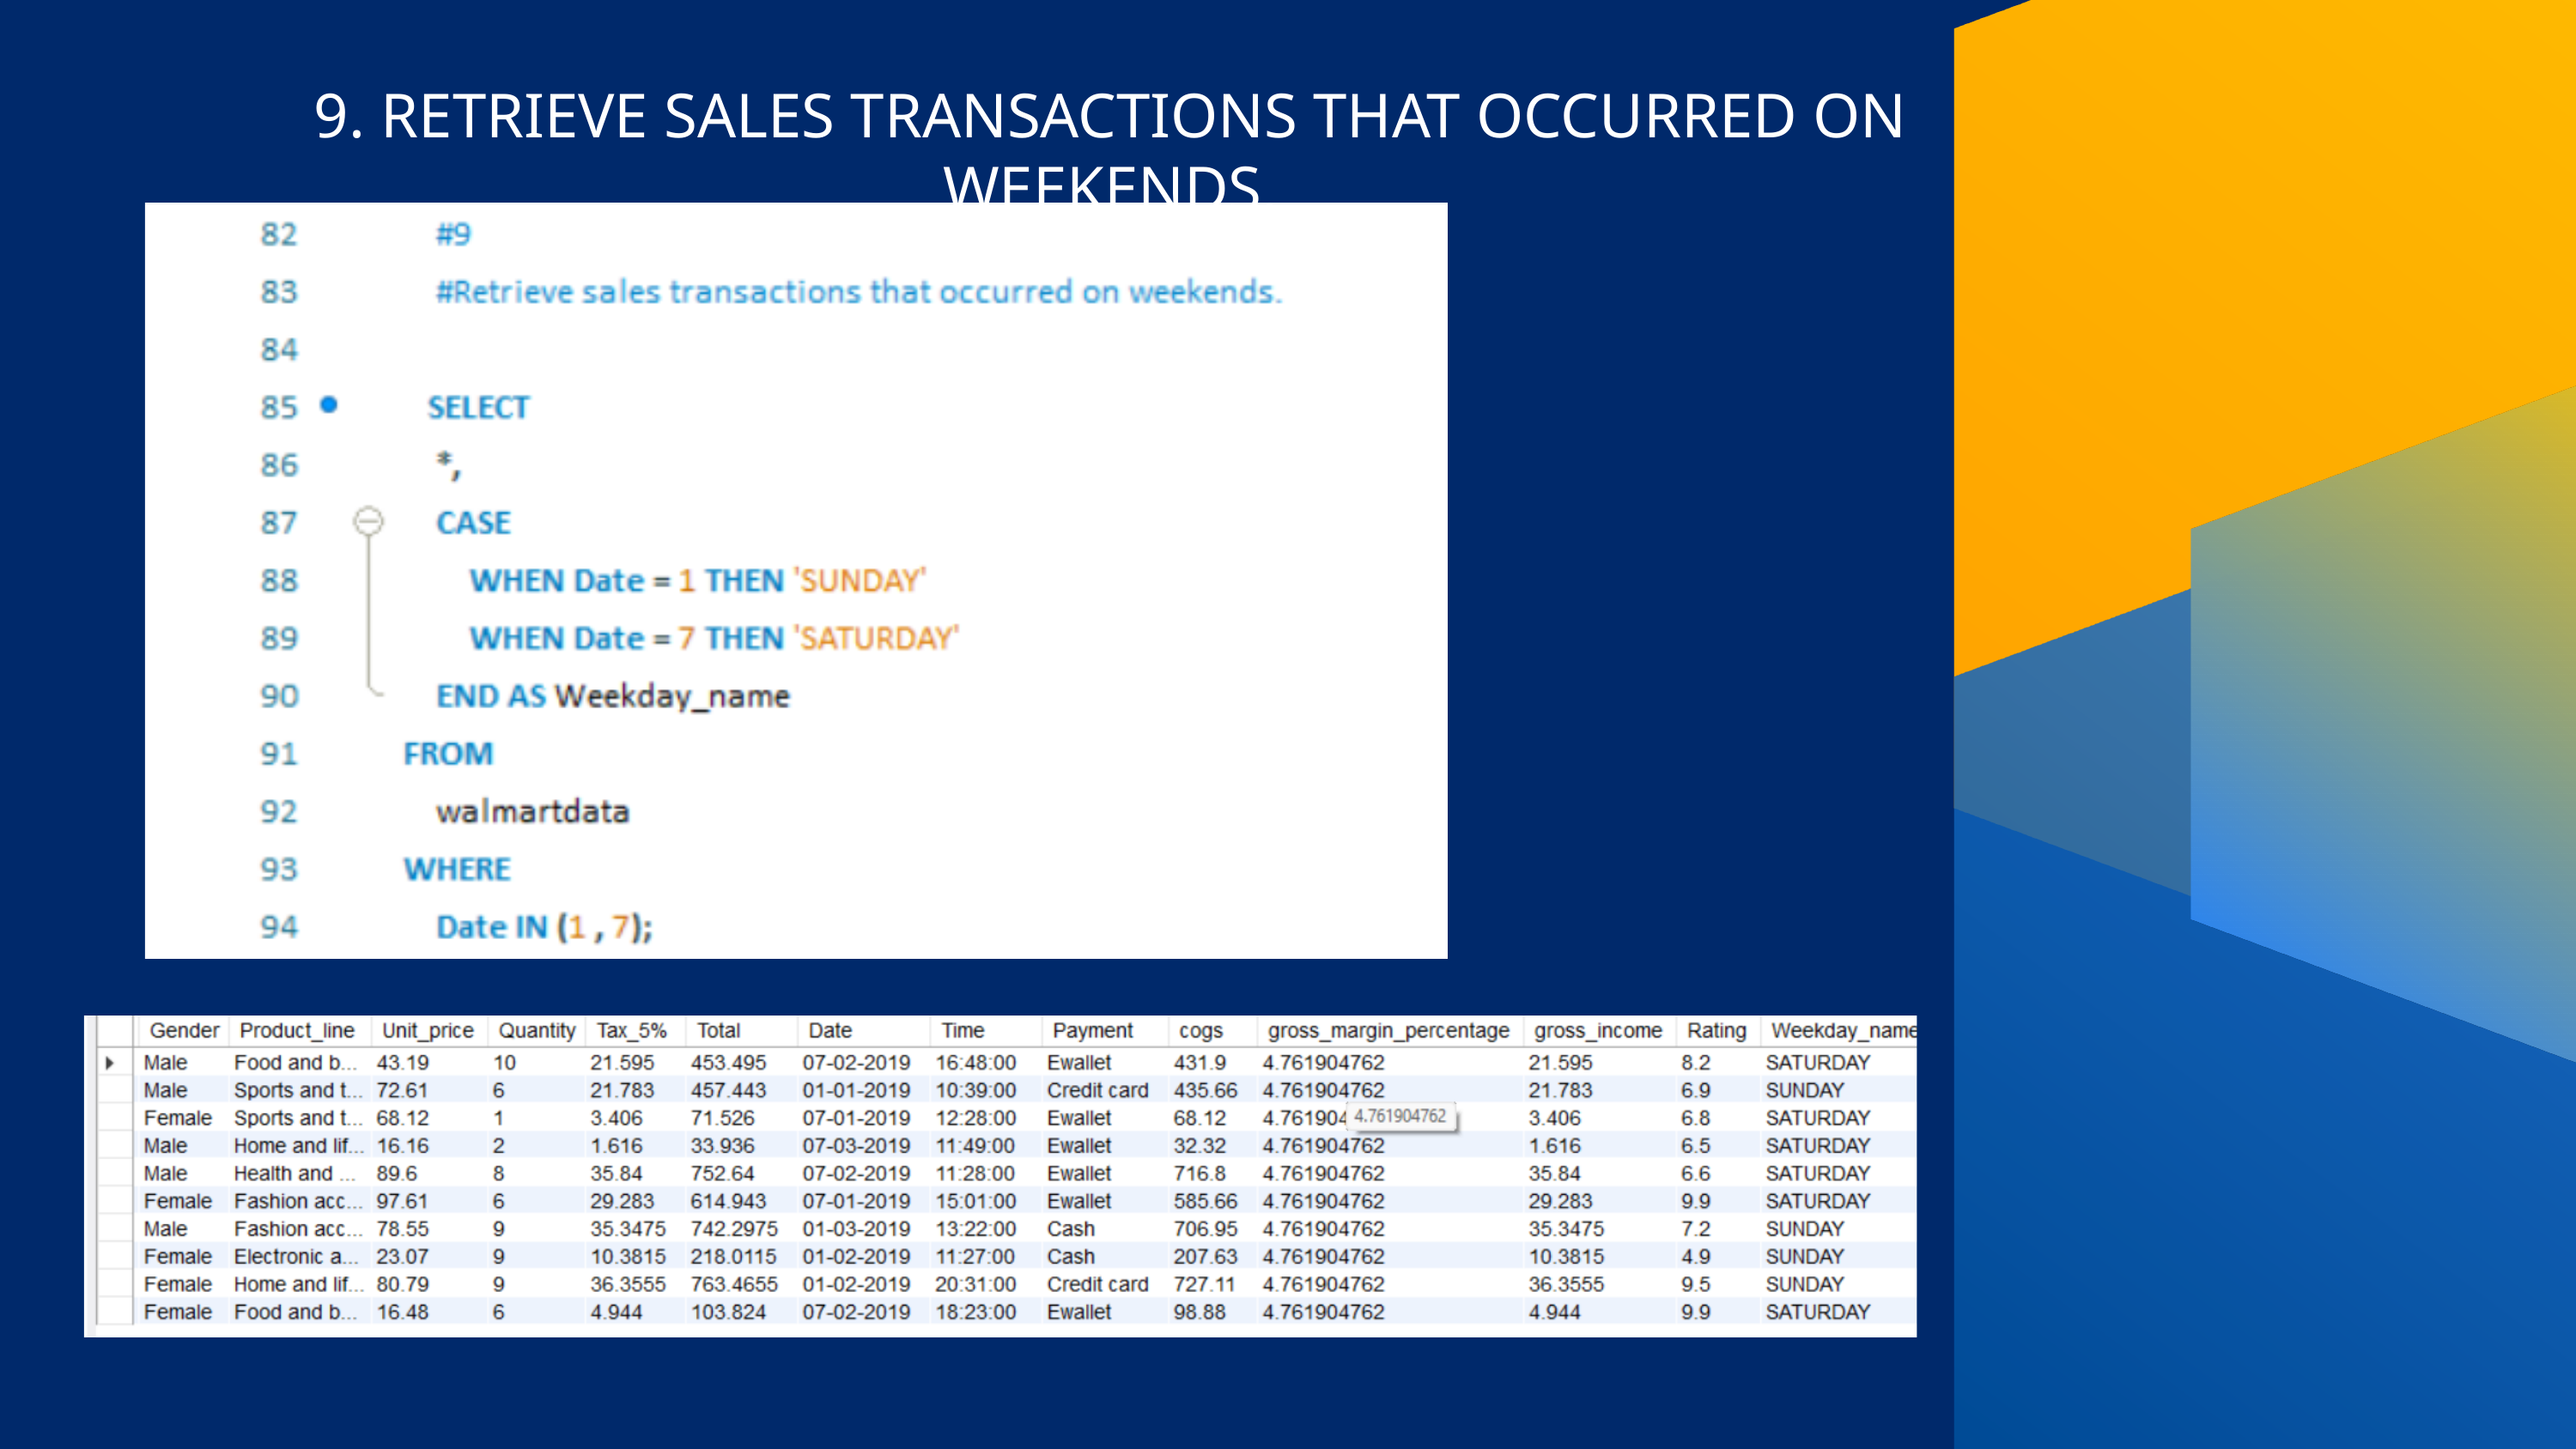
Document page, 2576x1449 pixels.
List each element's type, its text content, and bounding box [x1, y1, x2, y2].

text_box 9. RETRIEVE SALES TRANSACTIONS THAT OCCURRED ON WEEKENDS. [267, 76, 1953, 223]
text_box [83, 1016, 1917, 1337]
text_box [144, 203, 1448, 959]
text_box [2190, 381, 2576, 1067]
text_box [1953, 381, 2576, 1449]
text_box [1953, 0, 2576, 381]
